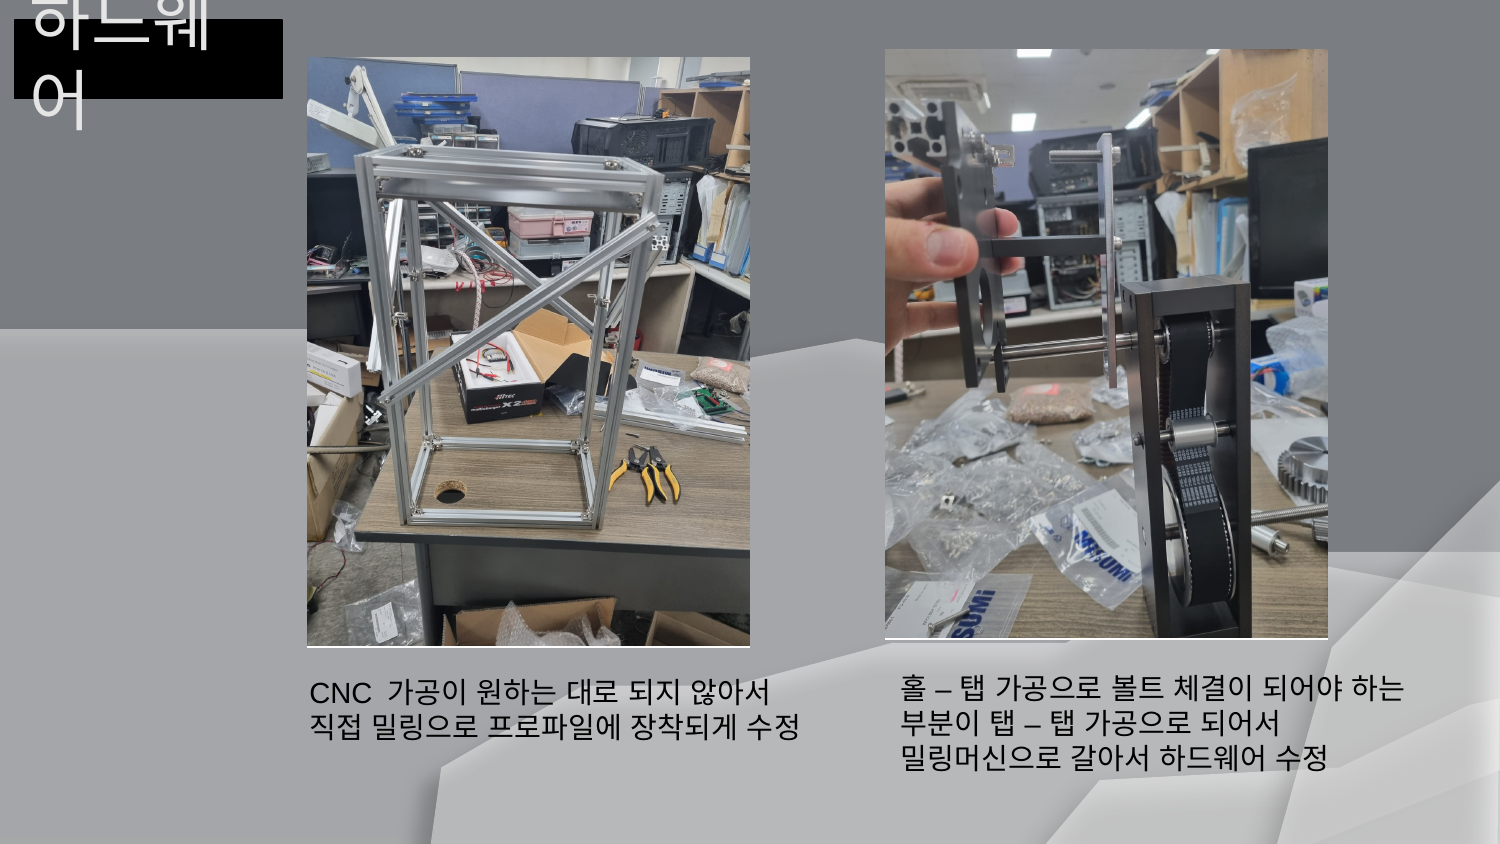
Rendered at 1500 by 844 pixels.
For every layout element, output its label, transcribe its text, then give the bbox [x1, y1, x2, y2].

picture [885, 49, 1328, 640]
text_box CNC 가공이 원하는 대로 되지 않아서 직접 밀링으로 프로파일에 장착되게 수정 [294, 667, 849, 752]
picture [307, 57, 751, 648]
text_box 홀 – 탭 가공으로 볼트 체결이 되어야 하는 부분이 탭 – 탭 가공으로 되어서 밀링머신으로 갈아서 하드웨어 수정 [885, 662, 1439, 783]
title 하드웨어 [14, 19, 283, 99]
